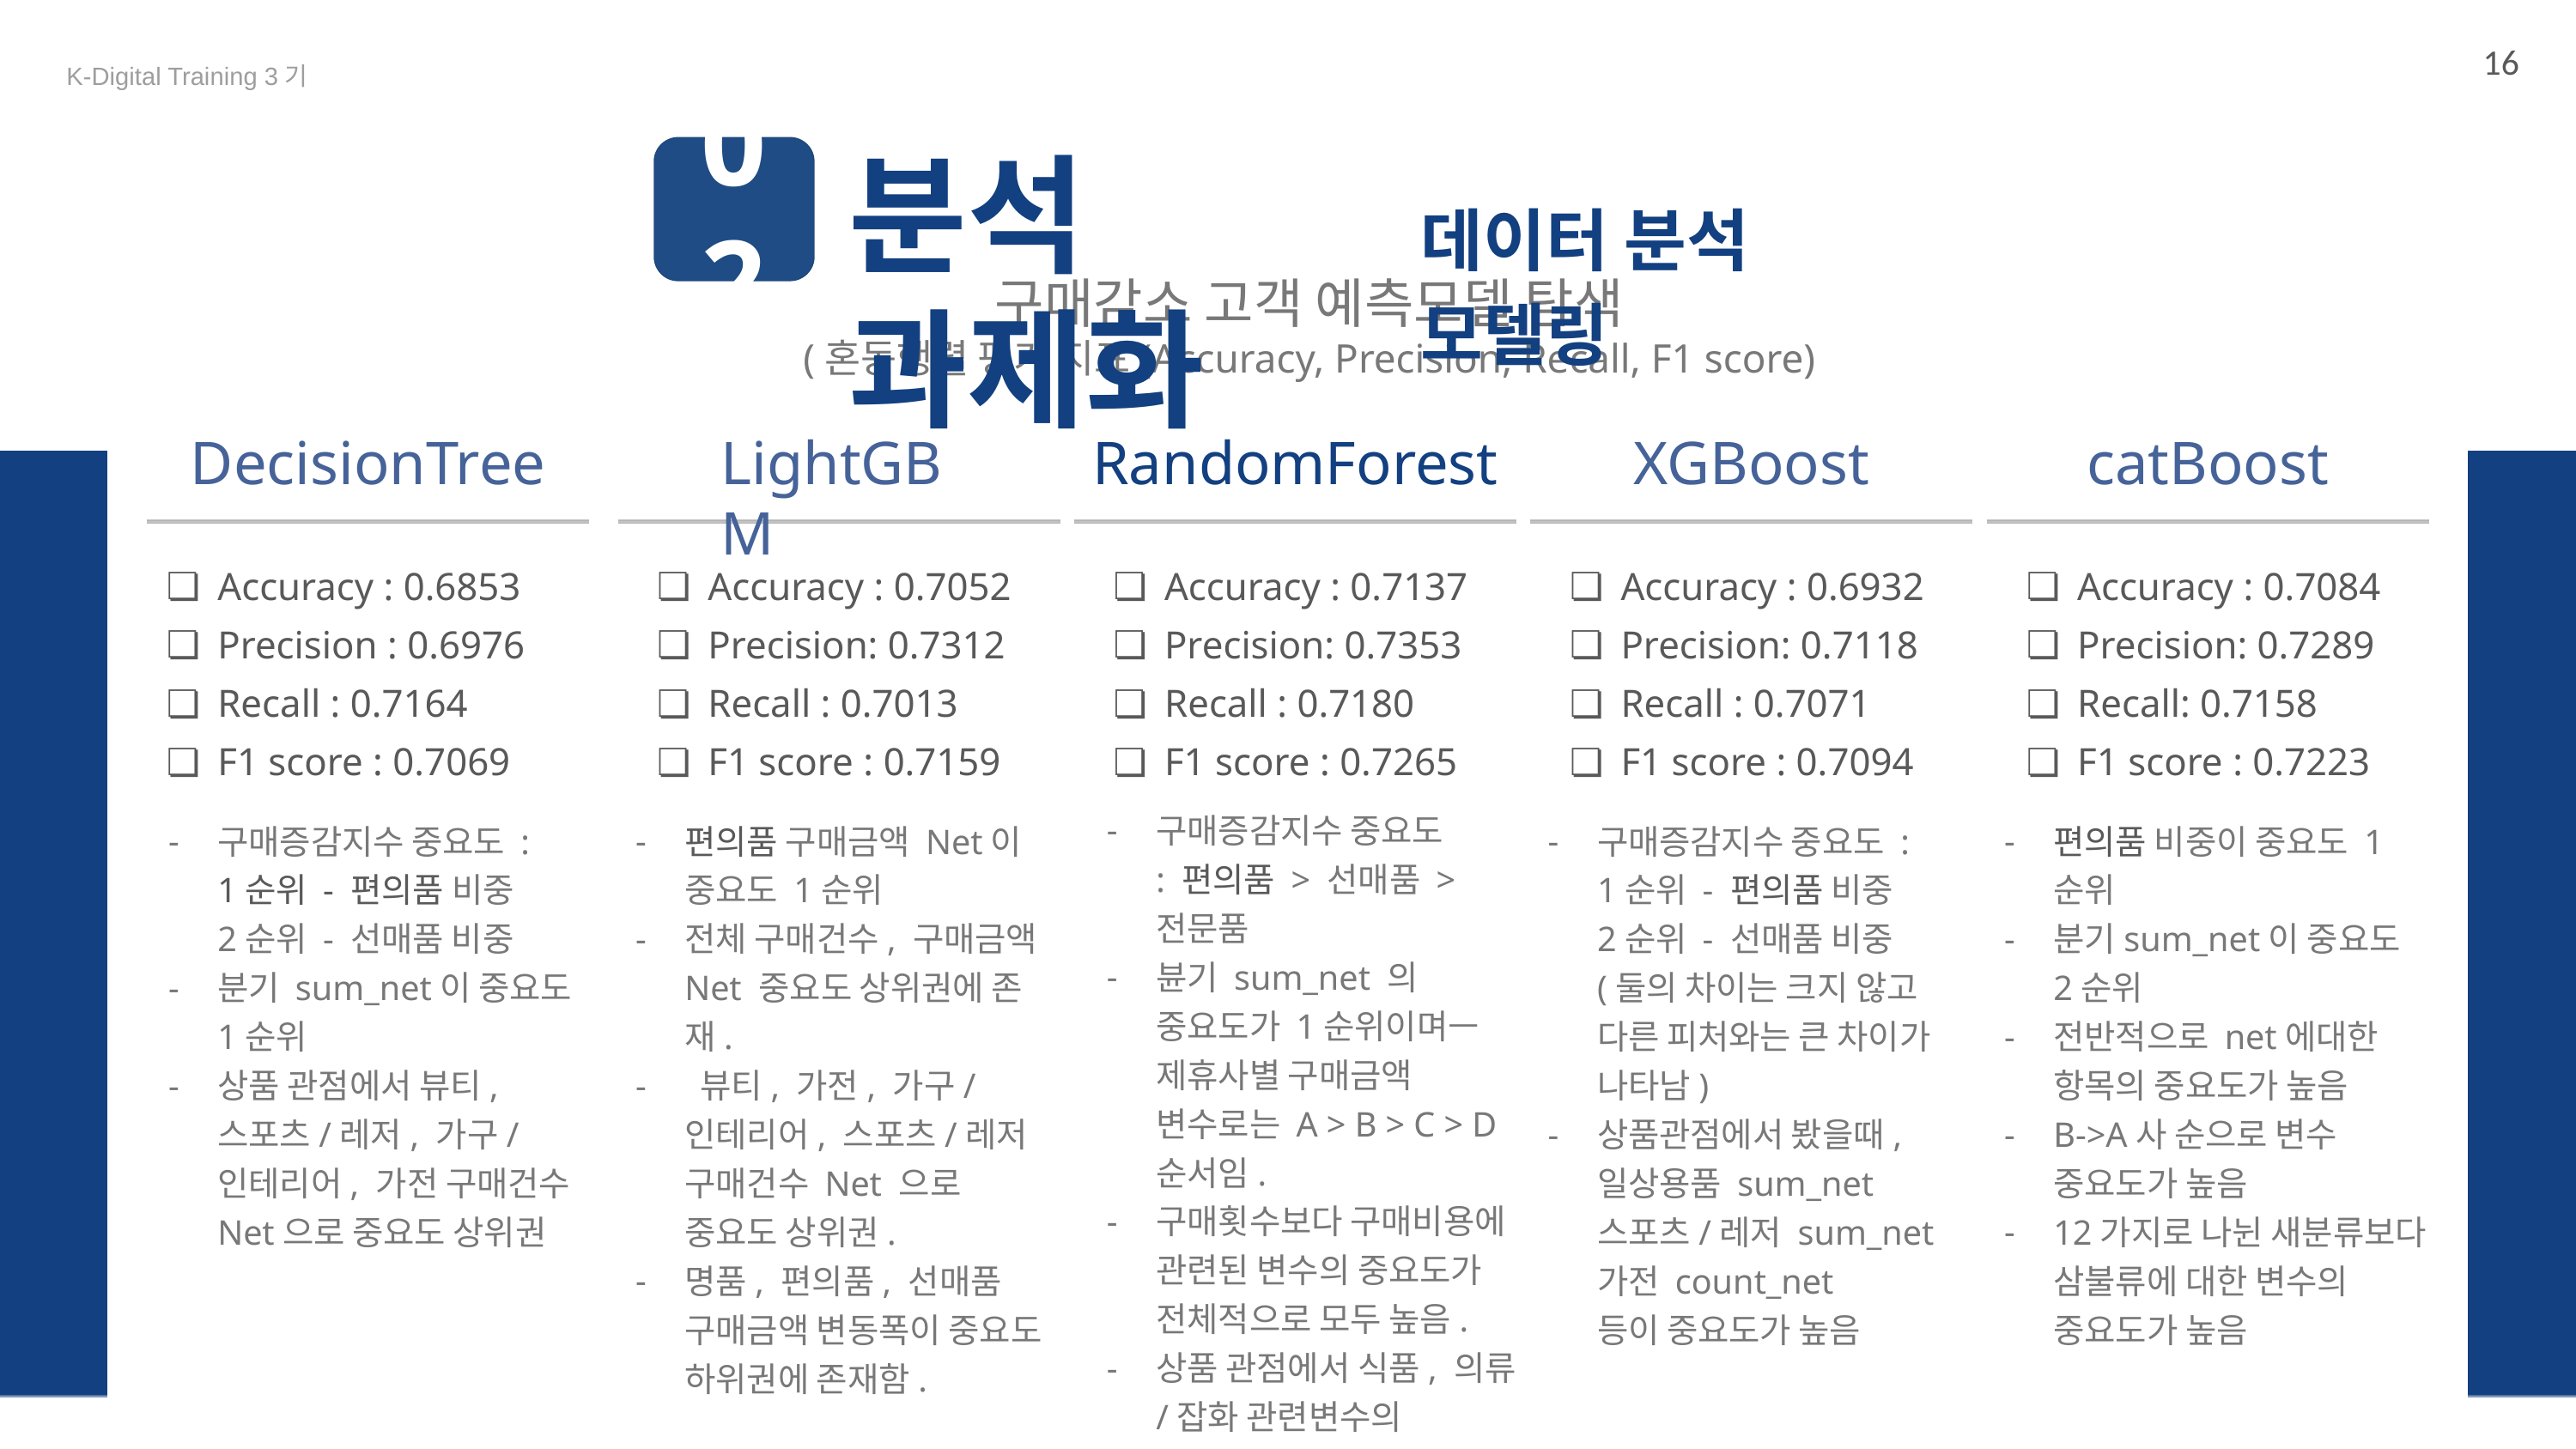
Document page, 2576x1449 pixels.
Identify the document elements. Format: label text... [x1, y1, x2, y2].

text_box 구매감소 고객 예측모델 탐색 (혼동행렬 평가 지표(Accuracy, Precision, Recall, F1 score) [552, 263, 2067, 384]
text_box 구매증감지수 중요도 : 편의품 > 선매품 > 전문품 뷴기 sum_net 의 중요도가 1순위이며ㅡ 제휴사별 구매금액 변수로는 A > B > C > D 순서임. 구매횟수보다 구매비용에 관련된 변수의 중요도가 전체적으로 모두 높음. 상품 관점에서 식품, 의류/잡화 관련변수의 중요도가 높음. [1078, 788, 1542, 1449]
text_box 편의품 비중이 중요도 1순위 분기sum_net이 중요도 2순위 전반적으로 net에대한 항목의 중요도가 높음 B->A사 순으로 변수 중요도가 높음 12가지로 나뉜 새분류보다 삼불류에 대한 변수의 중요도가 높음 [1976, 799, 2439, 1363]
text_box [617, 418, 1060, 786]
picture [2468, 450, 2576, 1398]
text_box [1530, 418, 1973, 786]
text_box 편의품 구매금액 Net이 중요도 1순위 전체 구매건수, 구매금액 Net 중요도 상위권에 존재. 뷰티, 가전, 가구/인테리어, 스포츠/레저 구매건수 Net 으로 중요도 상위권. 명품, 편의품, 선매품 구매금액 변동폭이 중요도 하위권에 존재함. [607, 799, 1071, 1412]
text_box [1074, 418, 1516, 786]
text_box 구매증감지수 중요도 : 1순위 - 편의품 비중 2순위 - 선매품 비중 (둘의 차이는 크지 않고 다른 피처와는 큰 차이가 나타남) 상품관점에서 봤을때, 일상용품 sum_net 스포츠/레저 sum_net 가전 count_net 등이 중요도가 높음 [1520, 799, 1976, 1363]
picture [0, 450, 108, 1398]
text_box 구매증감지수 중요도 : 1순위 - 편의품 비중 2순위 - 선매품 비중 분기 sum_net이 중요도 1순위 상품 관점에서 뷰티, 스포츠/레저, 가구/인테리어, 가전 구매건수 Net으로 중요도 상위권 [140, 799, 604, 1265]
text_box K-Digital Training 3기 [53, 53, 338, 108]
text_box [653, 127, 1923, 291]
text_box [1986, 418, 2429, 786]
text_box 16 [2470, 26, 2548, 95]
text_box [140, 418, 605, 786]
